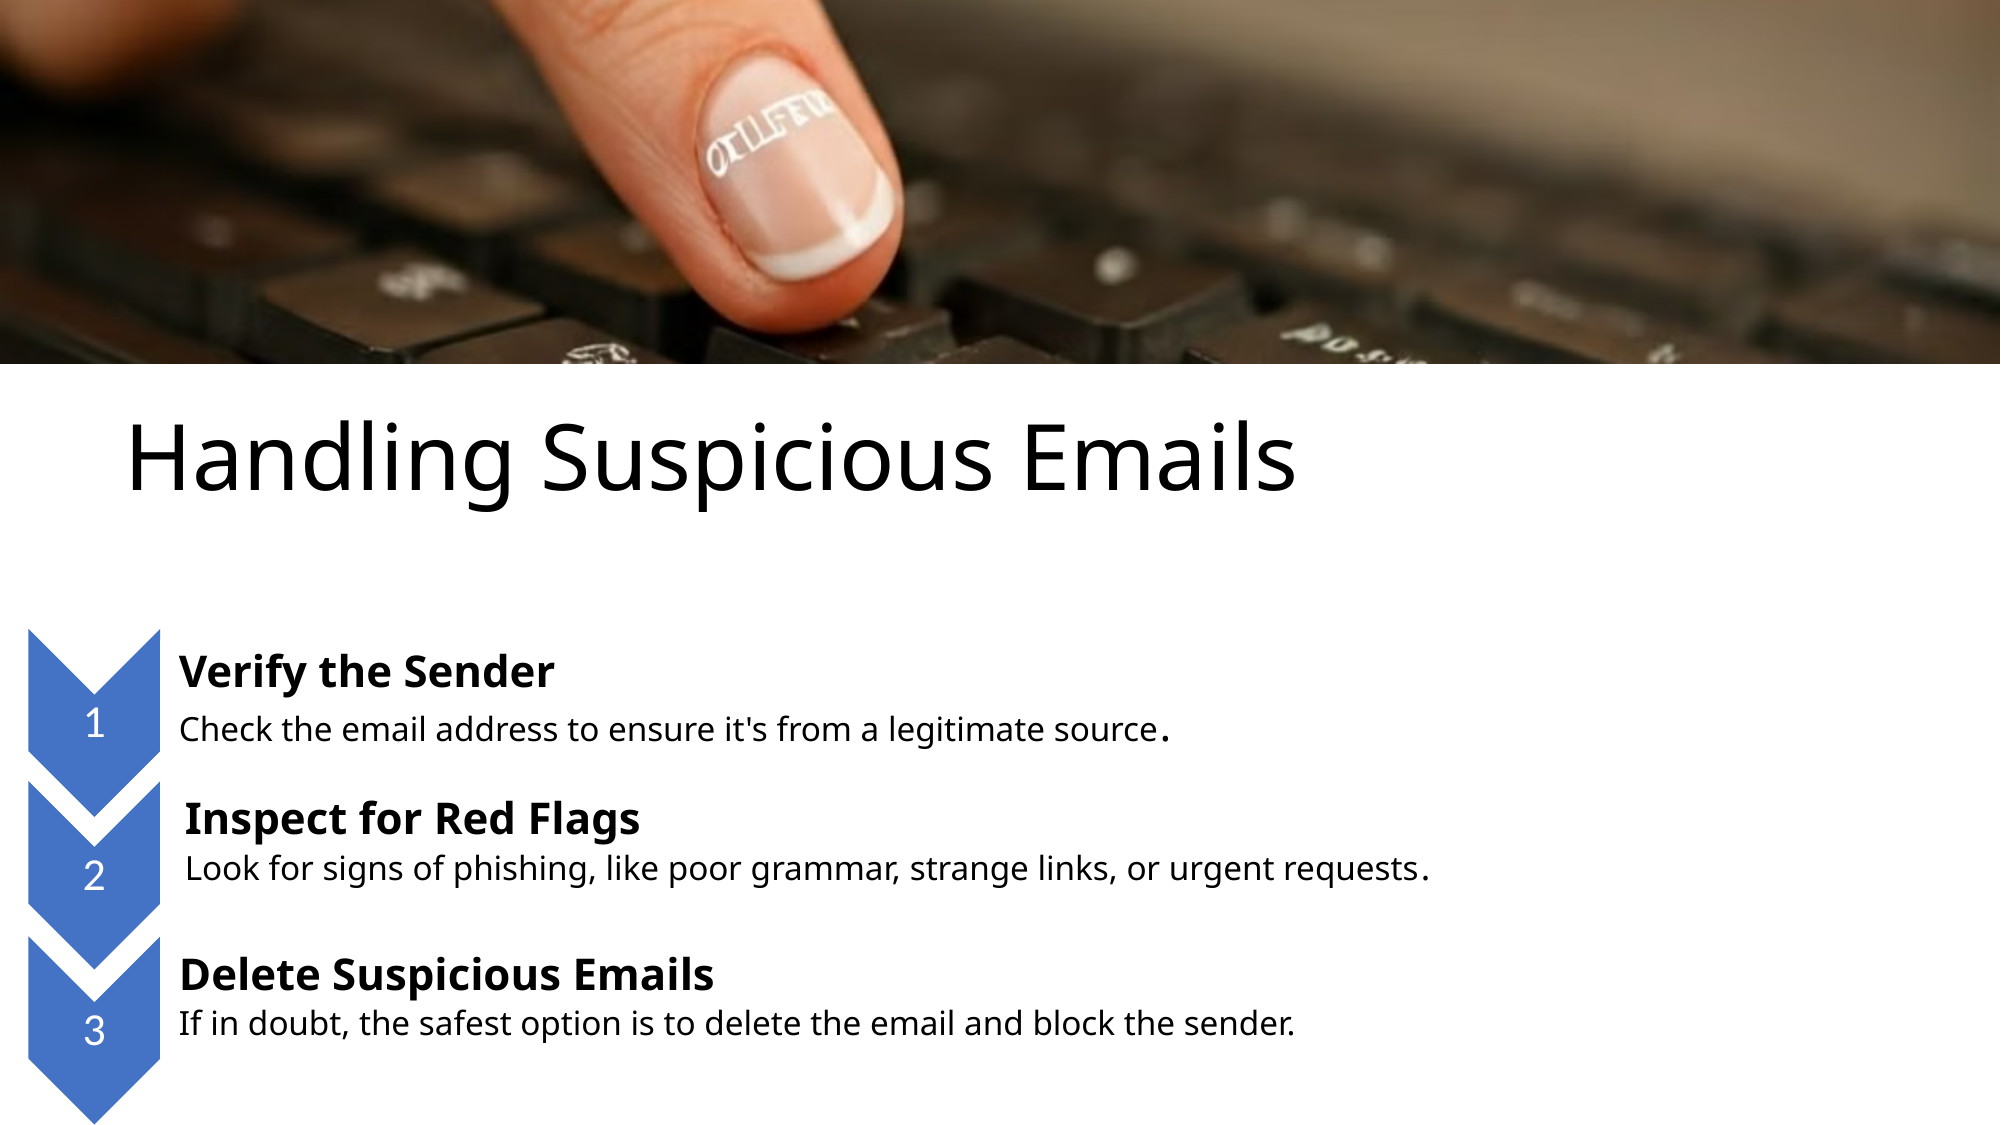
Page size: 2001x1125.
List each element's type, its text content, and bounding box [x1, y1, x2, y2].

title Handling Suspicious Emails [0, 364, 1463, 668]
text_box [28, 625, 1529, 1125]
picture [0, 0, 2000, 364]
